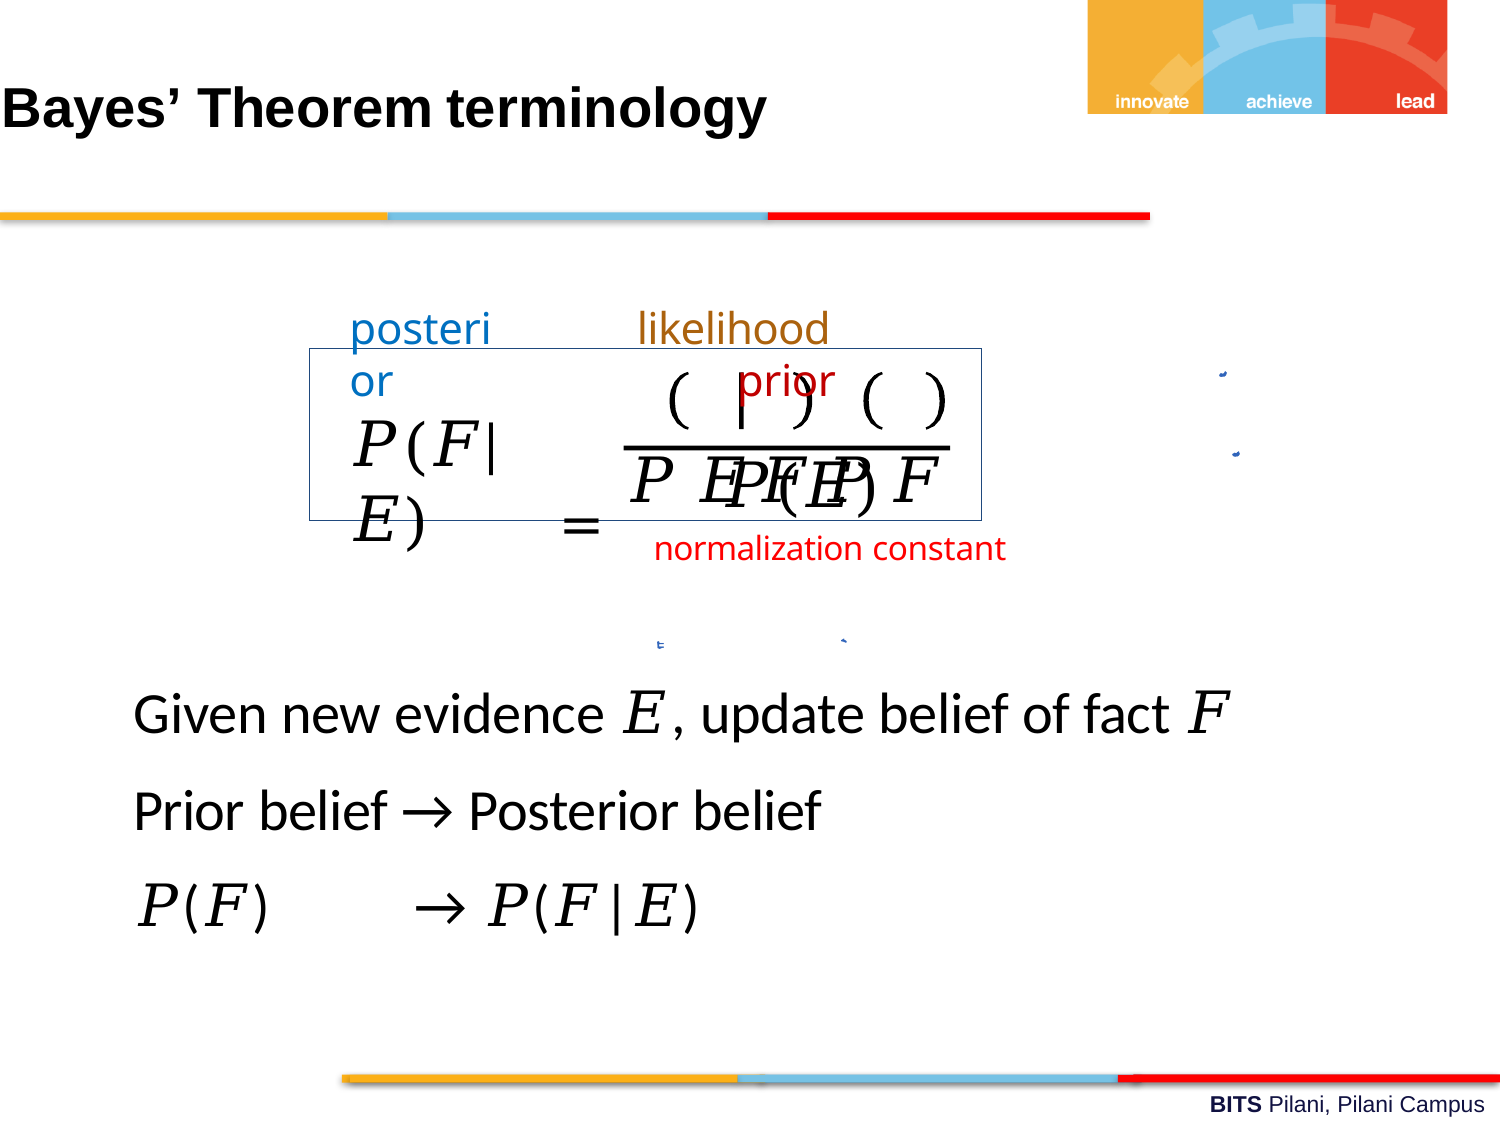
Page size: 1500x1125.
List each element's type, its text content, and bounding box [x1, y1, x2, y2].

text_box Given new evidence 𝐸, update belief of fact 𝐹 Prior belief → Posterior belief 𝑃(𝐹) → 𝑃(𝐹|𝐸) [131, 693, 1492, 939]
picture [657, 641, 665, 650]
title Bayes’ Theorem terminology [0, 9, 1112, 199]
picture [1232, 451, 1241, 457]
picture [1219, 371, 1227, 377]
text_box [309, 298, 1007, 576]
picture [1087, 0, 1448, 114]
